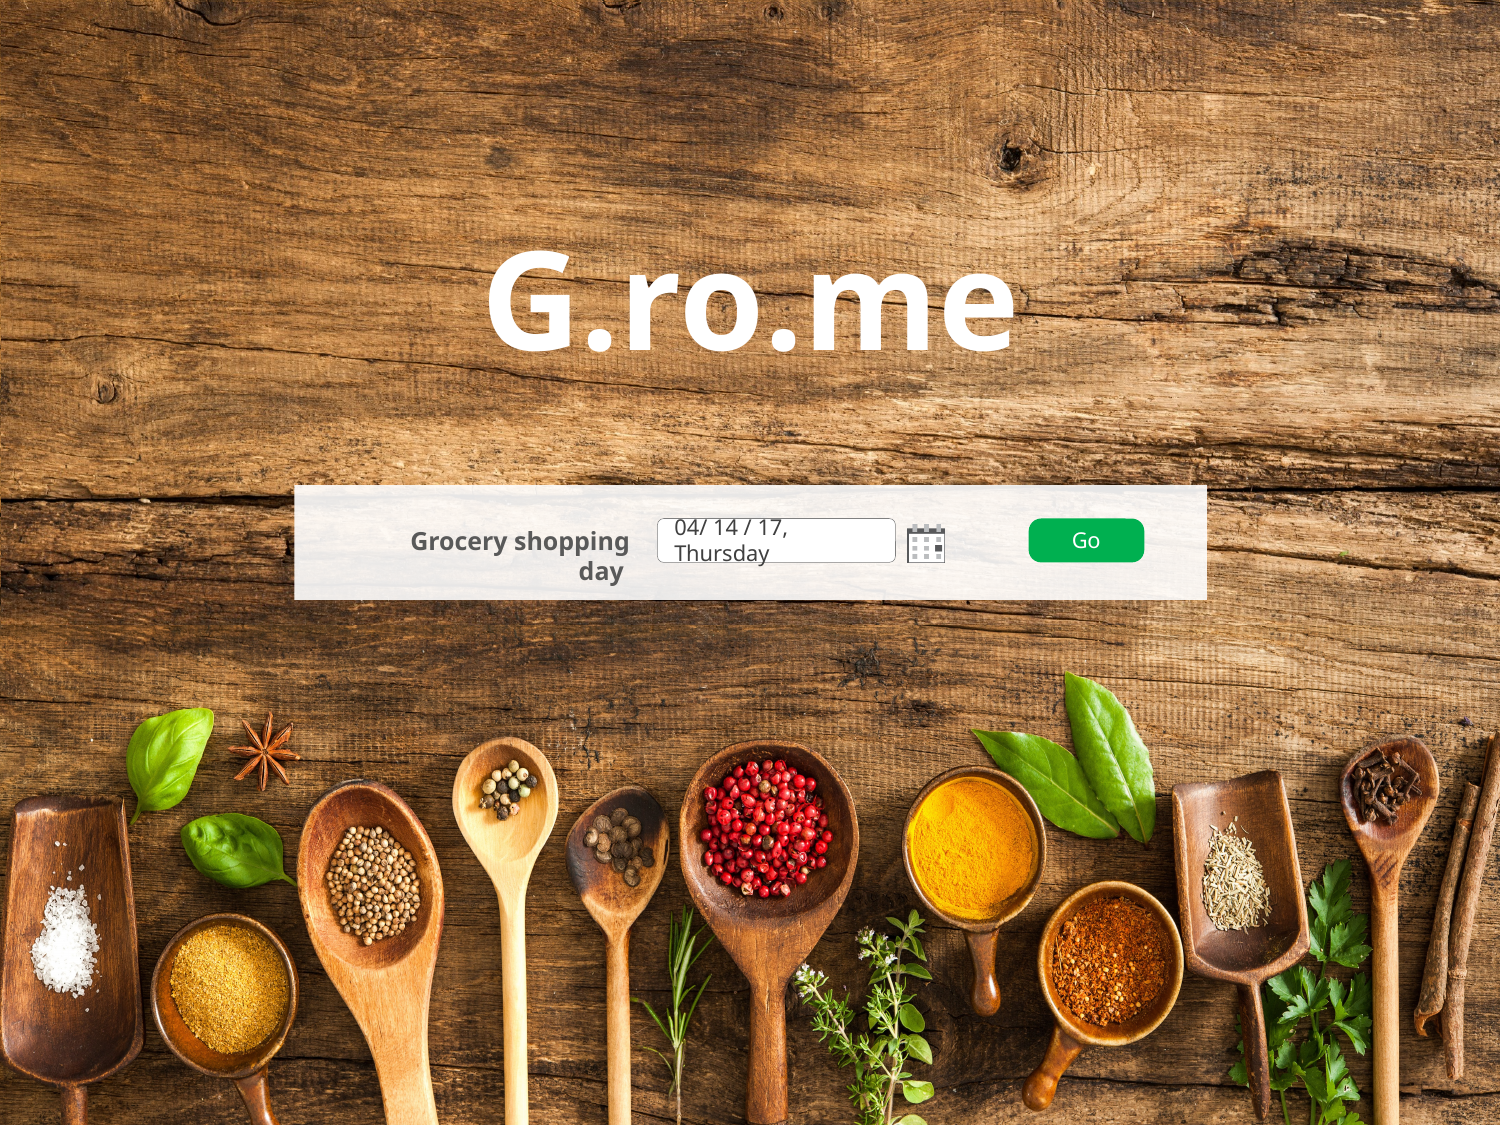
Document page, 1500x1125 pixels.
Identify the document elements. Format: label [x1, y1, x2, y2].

text_box [294, 484, 1208, 601]
picture [0, 636, 1500, 1125]
picture [0, 2, 1500, 626]
